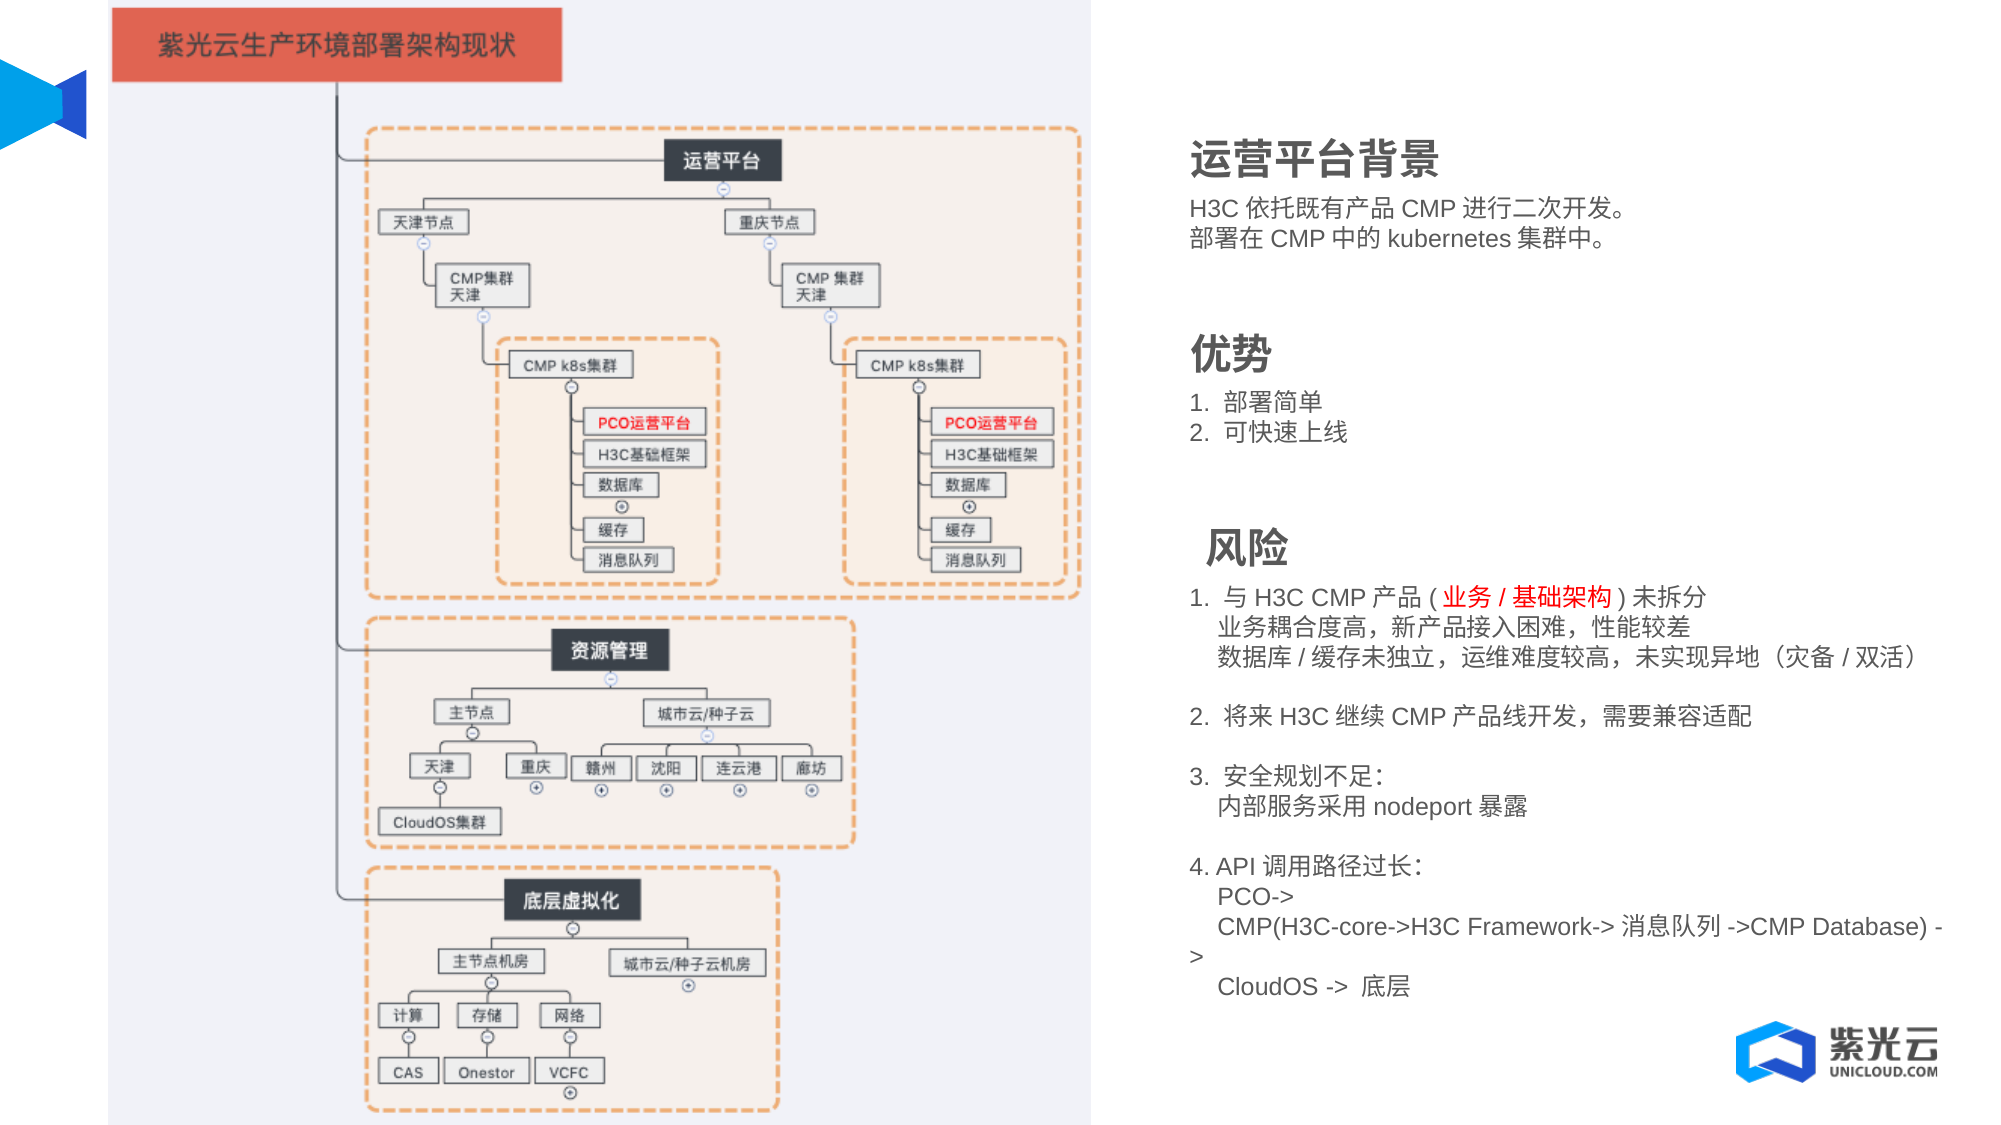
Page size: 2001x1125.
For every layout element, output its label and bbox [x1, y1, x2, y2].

text_box [1174, 125, 1792, 261]
text_box [1174, 320, 1792, 456]
picture [1736, 1021, 1938, 1083]
text_box [1174, 514, 1963, 983]
picture [108, 0, 1091, 1125]
